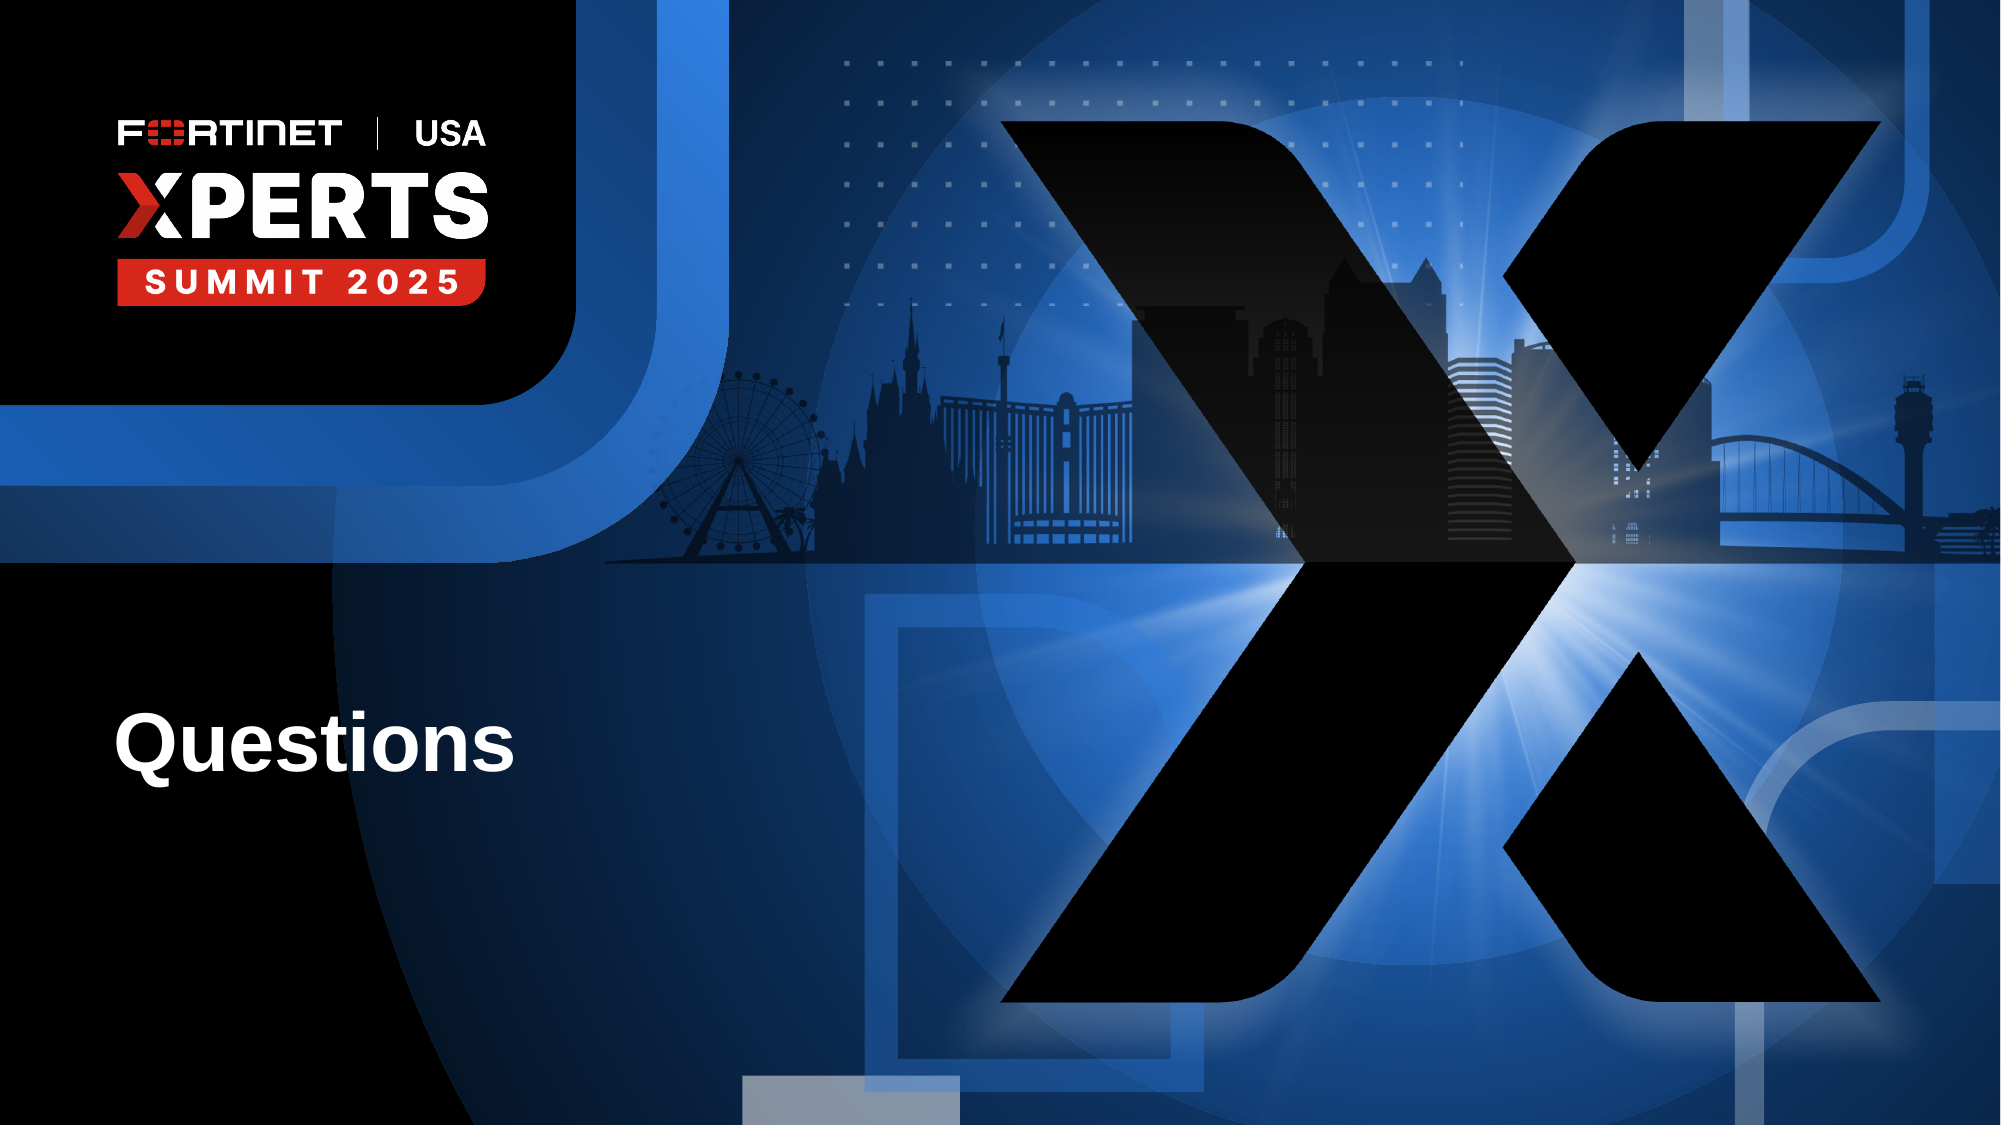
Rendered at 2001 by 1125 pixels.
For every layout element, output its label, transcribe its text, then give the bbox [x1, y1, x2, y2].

title Questions [99, 691, 1043, 832]
picture [116, 117, 489, 306]
picture [580, 0, 2001, 1125]
